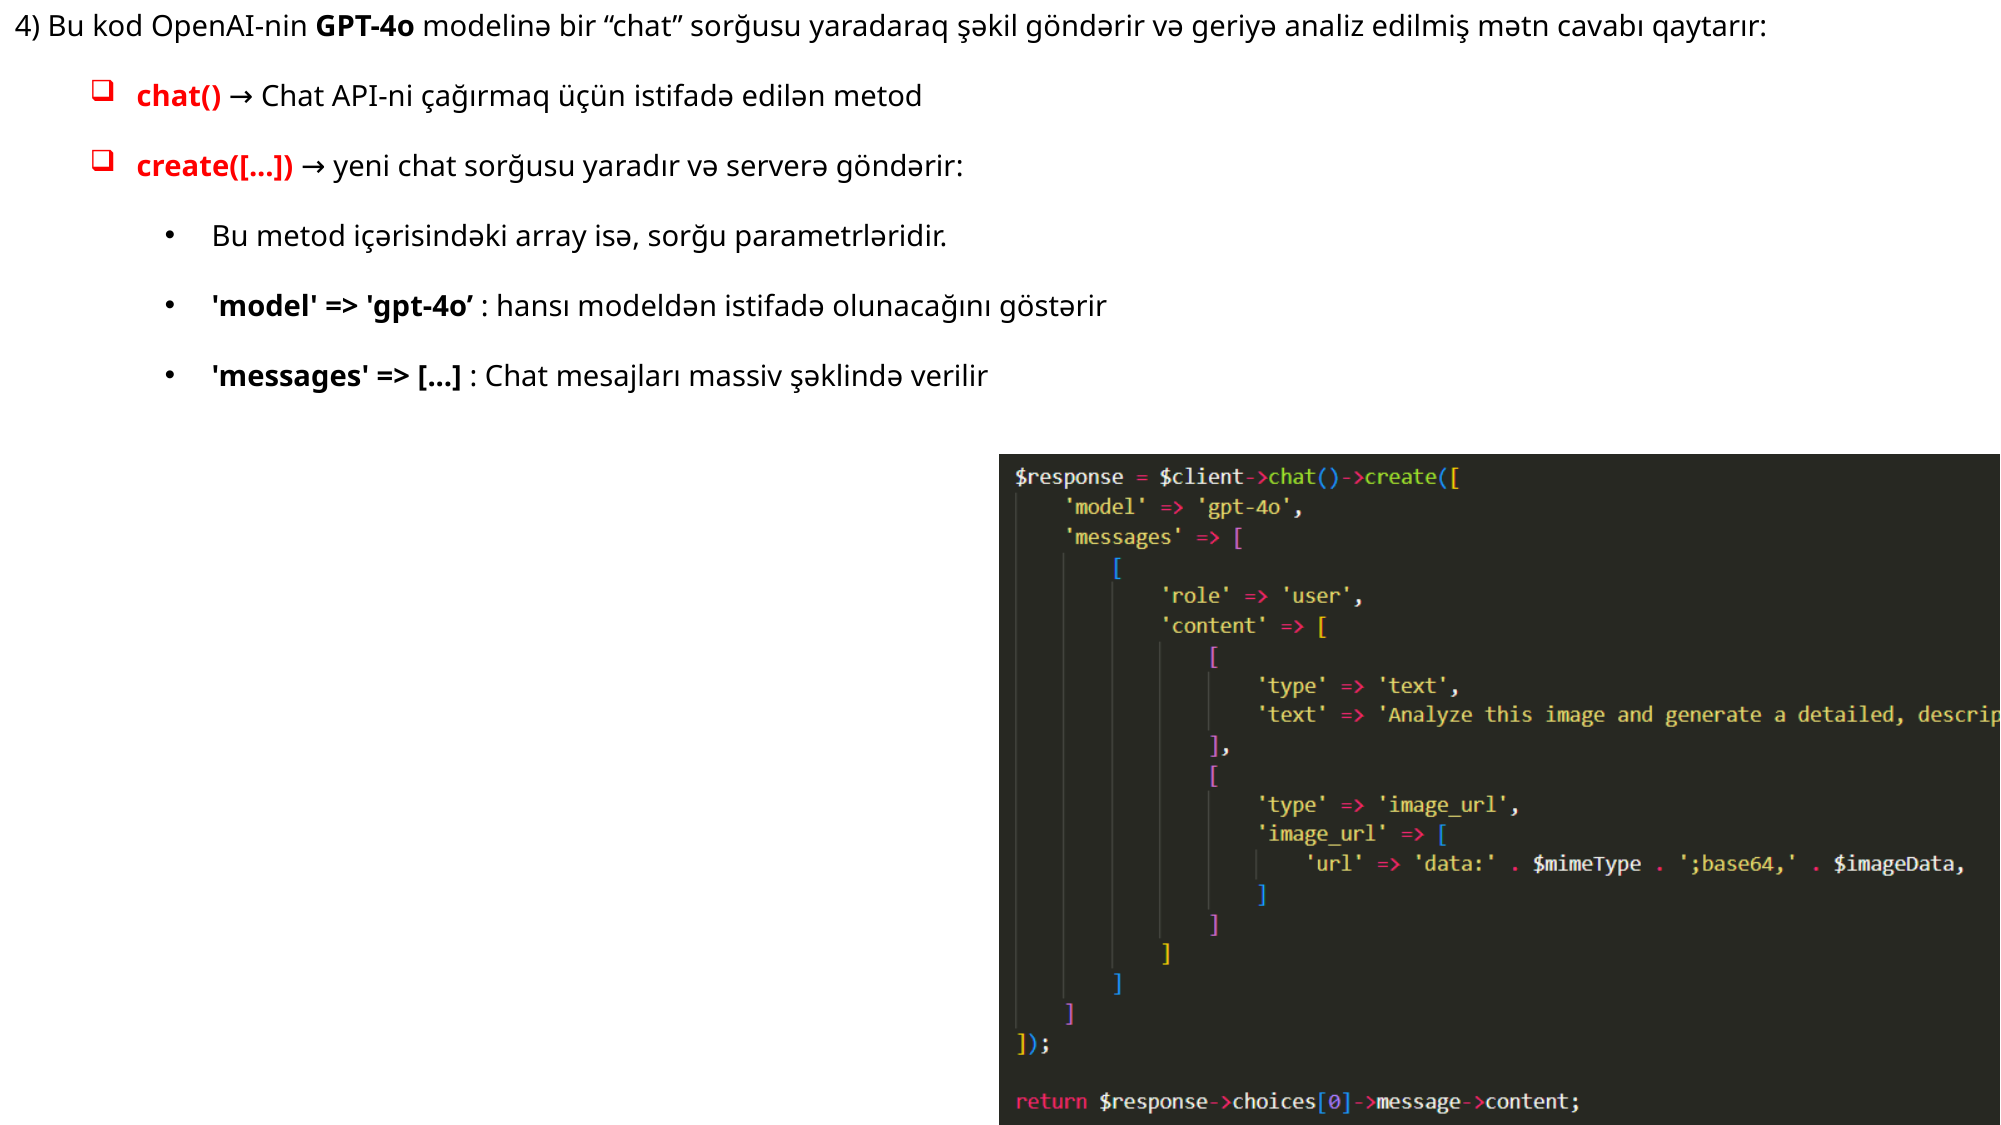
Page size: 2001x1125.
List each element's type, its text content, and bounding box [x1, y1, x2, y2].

text_box 4) Bu kod OpenAI-nin GPT-4o modelinə bir “chat” sorğusu yaradaraq şəkil göndərir və geriyə analiz edilmiş mətn cavabı qaytarır: chat() → Chat API-ni çağırmaq üçün istifadə edilən metod create([...]) → yeni chat sorğusu yaradır və serverə göndərir: Bu metod içərisindəki array isə, sorğu parametrləridir. 'model' => 'gpt-4o’ : hansı modeldən istifadə olunacağını göstərir 'messages' => [...] : Chat mesajları massiv şəklində verilir [0, 0, 2000, 470]
picture [999, 454, 2000, 1125]
